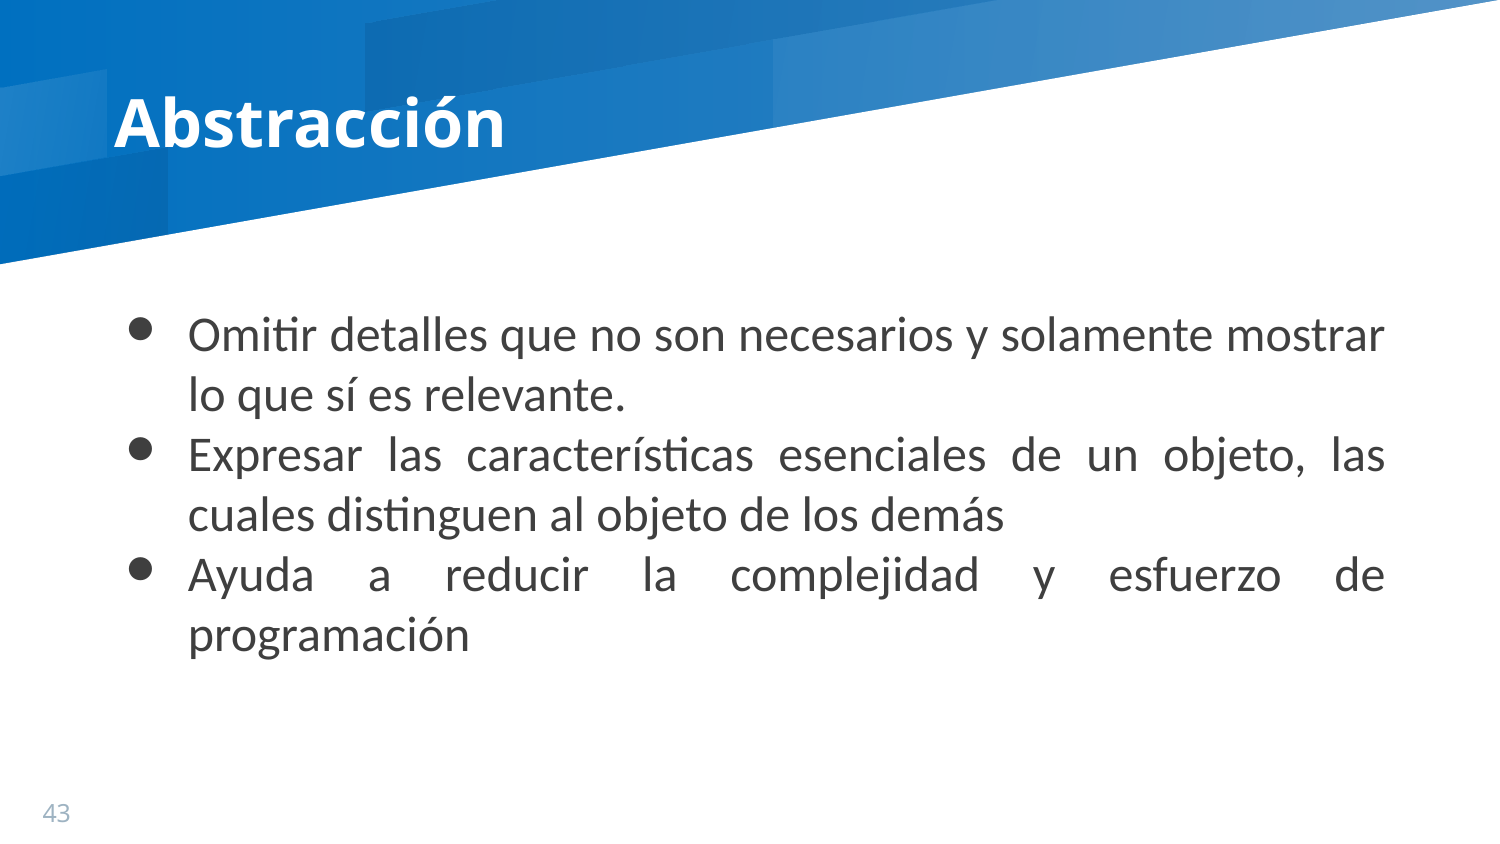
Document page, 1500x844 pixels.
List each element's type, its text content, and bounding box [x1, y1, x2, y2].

slide_number 43 [42, 791, 122, 832]
text_box Abstracción [103, 44, 1397, 208]
text_box Omitir detalles que no son necesarios y solamente mostrar lo que sí es relevante. Expresar las características esenciales de un objeto, las cuales distinguen al objeto de los demás Ayuda a reducir la complejidad y esfuerzo de programación [97, 293, 1402, 674]
